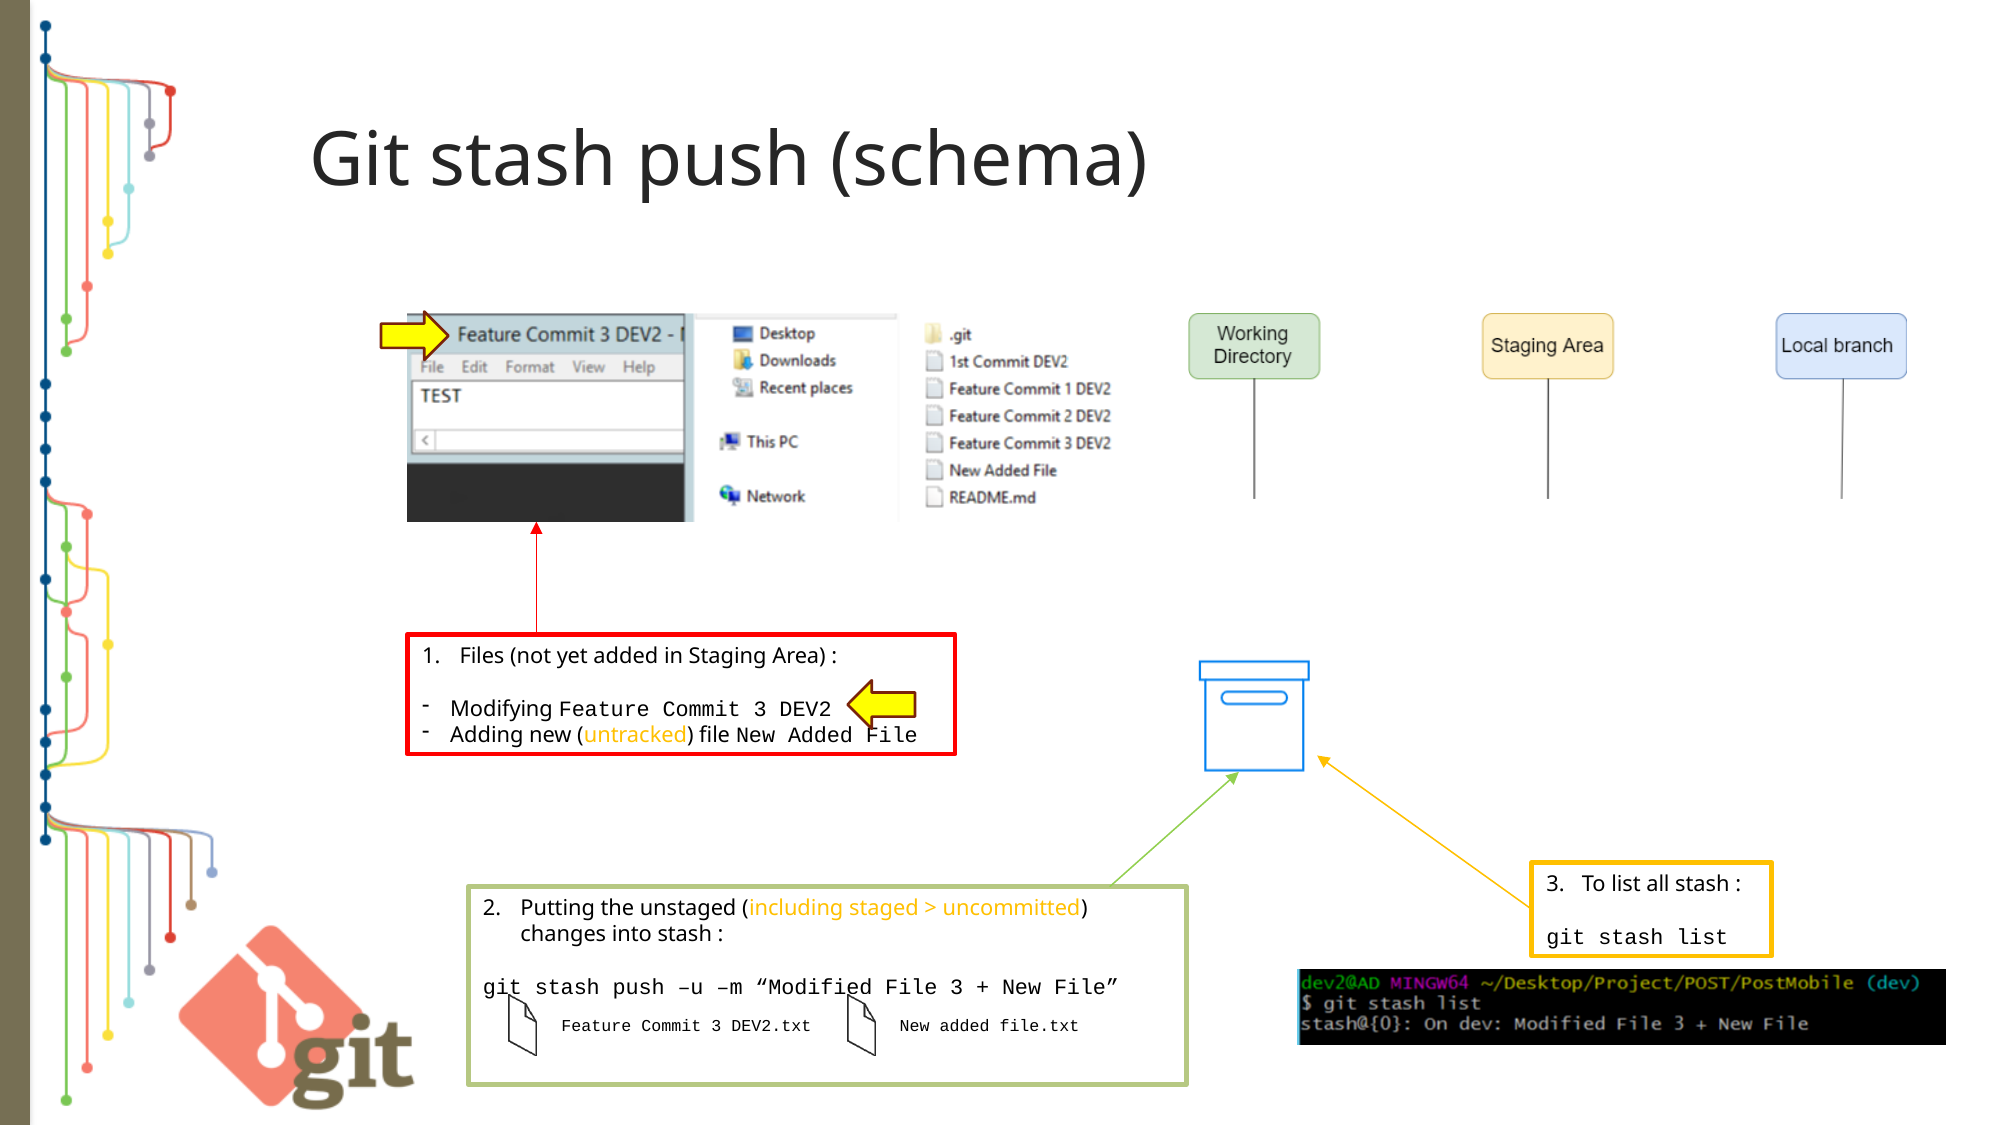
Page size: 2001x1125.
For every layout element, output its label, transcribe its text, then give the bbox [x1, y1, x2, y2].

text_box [1109, 771, 1240, 887]
text_box [846, 679, 917, 730]
text_box Putting the unstaged (including staged > uncommitted) changes into stash : git stash push –u –m “Modified File 3 + New File” [468, 886, 1187, 1085]
text_box [379, 322, 402, 350]
text_box Feature Commit 3 DEV2.txt [546, 1007, 828, 1043]
text_box Files (not yet added in Staging Area) : Modifying Feature Commit 3 DEV2 Adding new (untracked) file New Added File [407, 634, 956, 754]
picture [30, 0, 2001, 1125]
text_box New added file.txt [884, 1007, 1166, 1042]
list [1187, 313, 1907, 773]
text_box 3. To list all stash : git stash list [1531, 862, 1772, 956]
title Git stash push (schema) [294, 102, 1888, 313]
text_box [1316, 755, 1532, 911]
